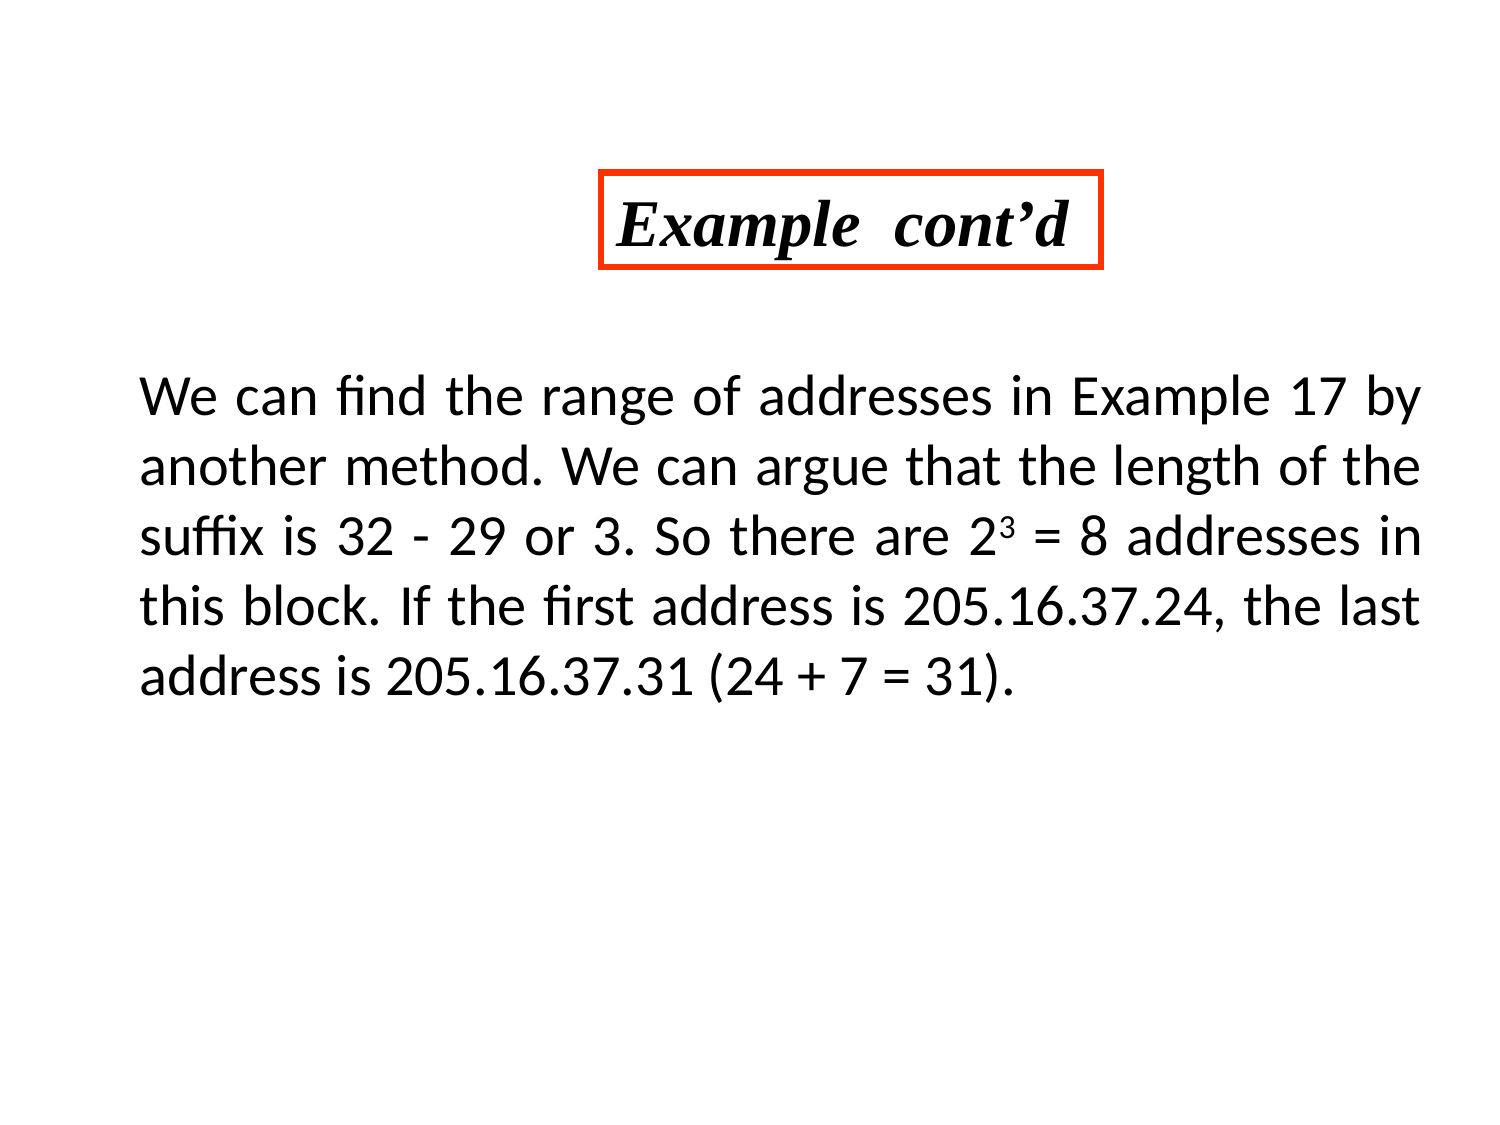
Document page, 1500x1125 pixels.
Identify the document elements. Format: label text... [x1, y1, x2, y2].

text_box We can find the range of addresses in Example 17 by another method. We can argue that the length of the suffix is 32 - 29 or 3. So there are 23 = 8 addresses in this block. If the first address is 205.16.37.24, the last address is 205.16.37.31 (24 + 7 = 31). [125, 349, 1438, 814]
text_box Example cont’d [601, 172, 1101, 268]
